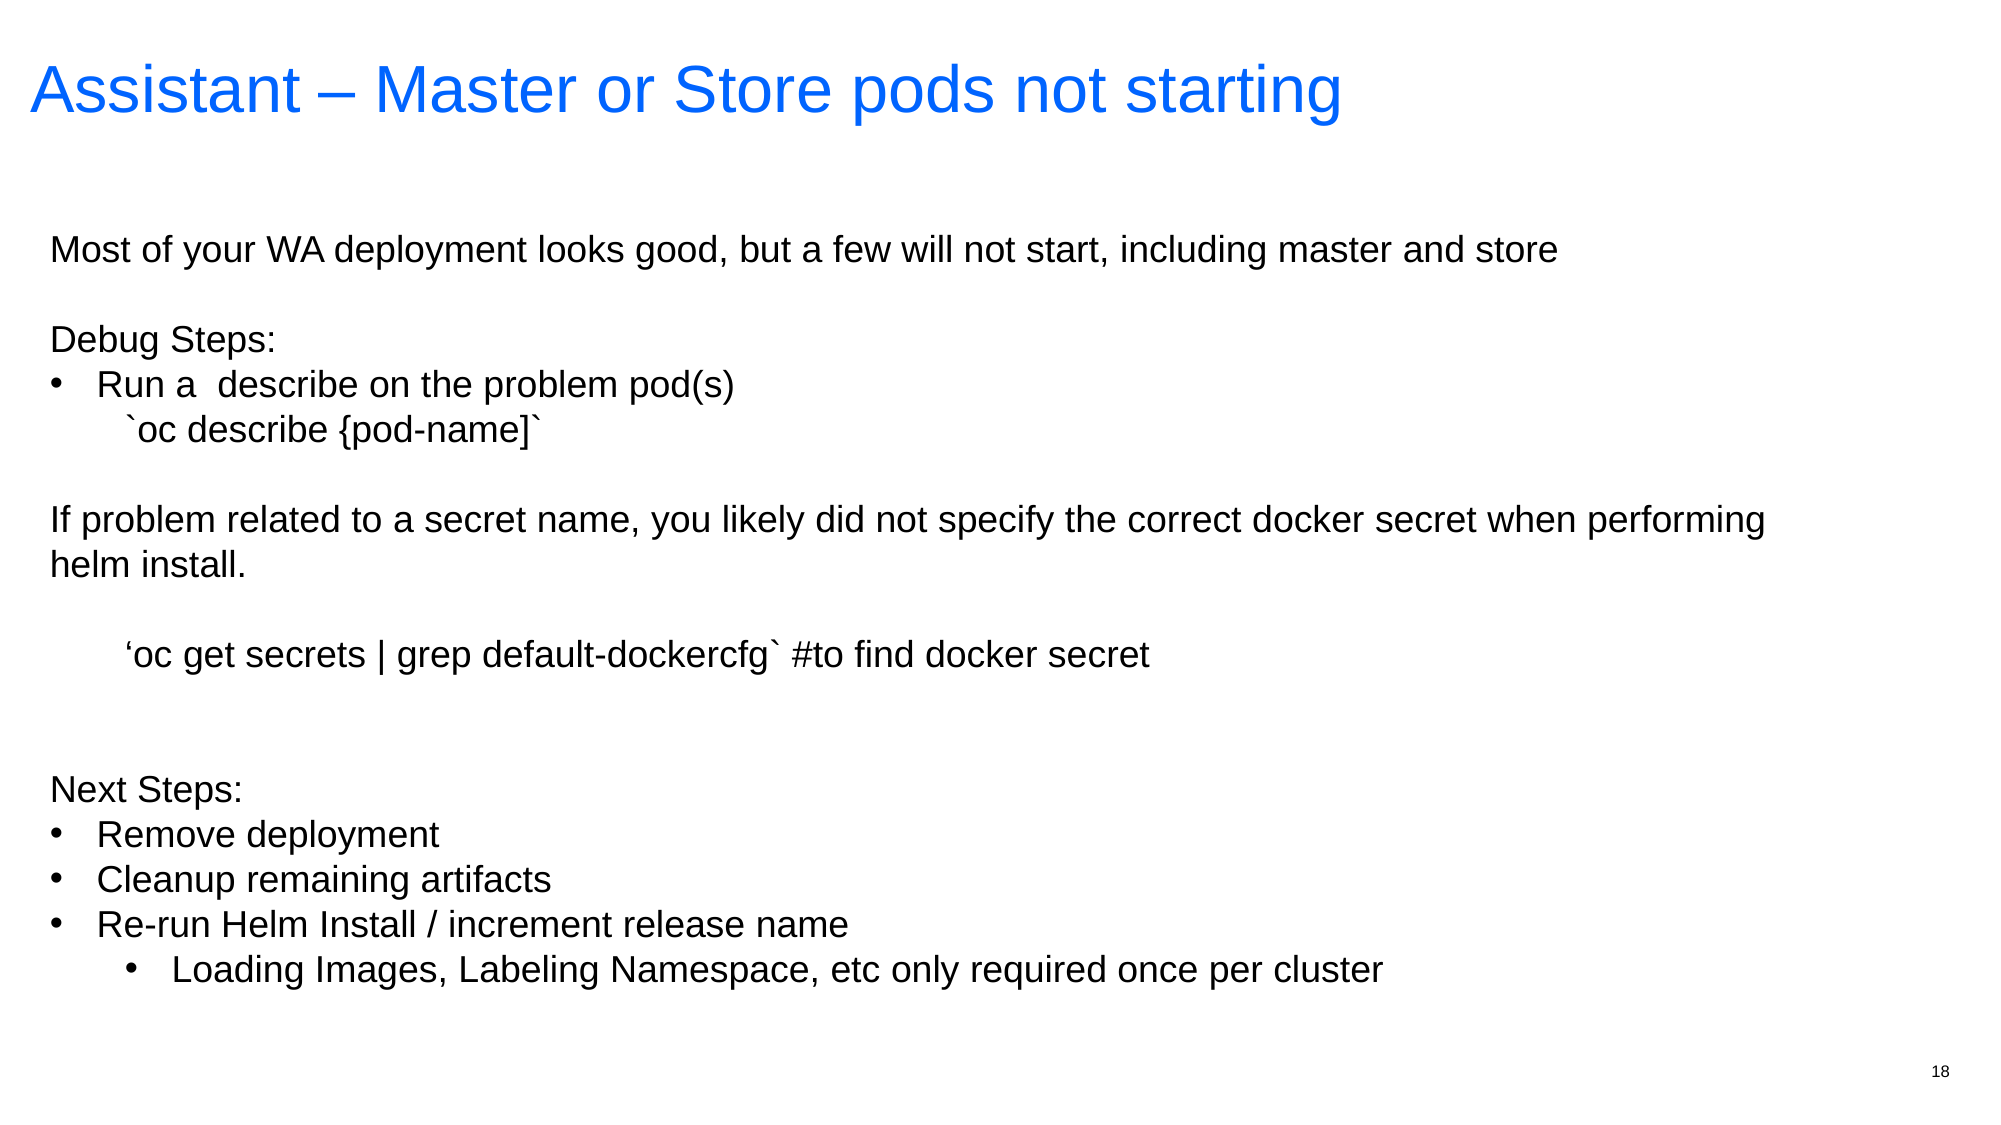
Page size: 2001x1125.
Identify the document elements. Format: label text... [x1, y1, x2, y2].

slide_number 18 [1500, 1055, 1950, 1086]
text_box Most of your WA deployment looks good, but a few will not start, including master and store Debug Steps: Run a describe on the problem pod(s) `oc describe {pod-name]` If problem related to a secret name, you likely did not specify the correct docker secret when performing helm install. ‘oc get secrets | grep default-dockercfg` #to find docker secret Next Steps: Remove deployment Cleanup remaining artifacts Re-run Helm Install / increment release name Loading Images, Labeling Namespace, etc only required once per cluster [35, 217, 1794, 1087]
title Assistant – Master or Store pods not starting [29, 55, 2000, 178]
